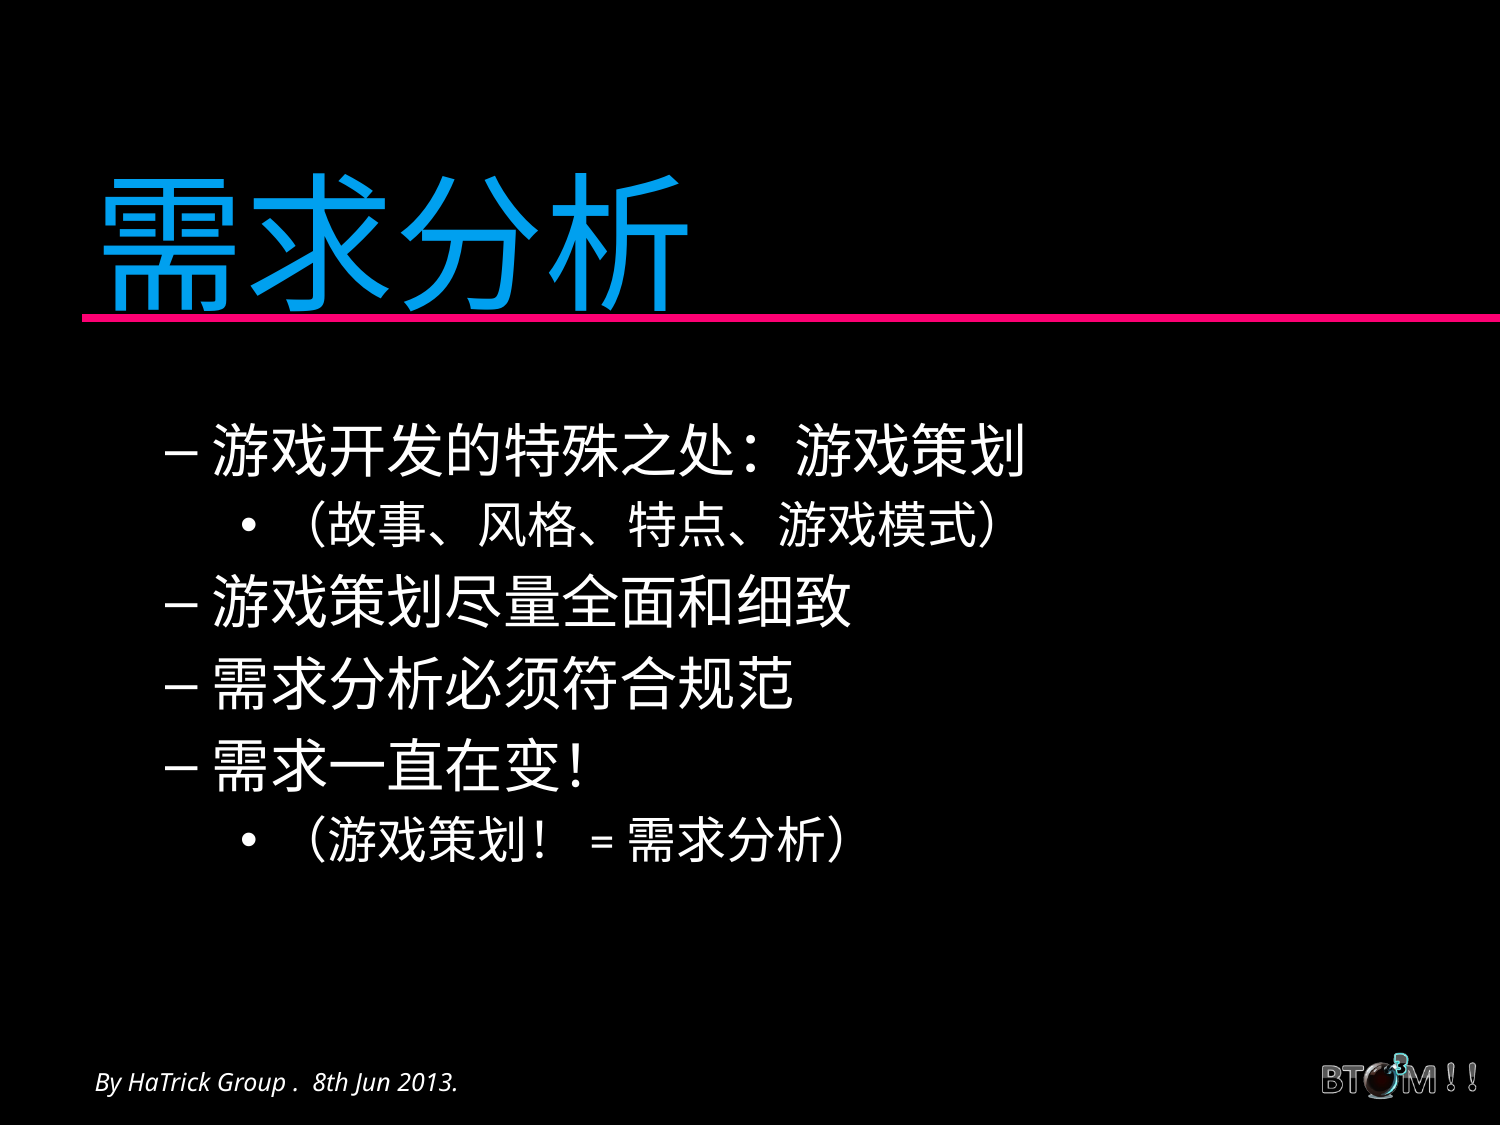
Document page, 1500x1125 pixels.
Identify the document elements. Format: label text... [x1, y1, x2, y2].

text_box 需求分析 [94, 149, 695, 314]
list 游戏开发的特殊之处：游戏策划 （故事、风格、特点、游戏模式） 游戏策划尽量全面和细致 需求分析必须符合规范 需求一直在变！ （游戏策划！=需求分析） [75, 314, 1425, 1005]
picture [1316, 1047, 1483, 1105]
text_box By HaTrick Group . 8th Jun 2013. [79, 1058, 506, 1104]
